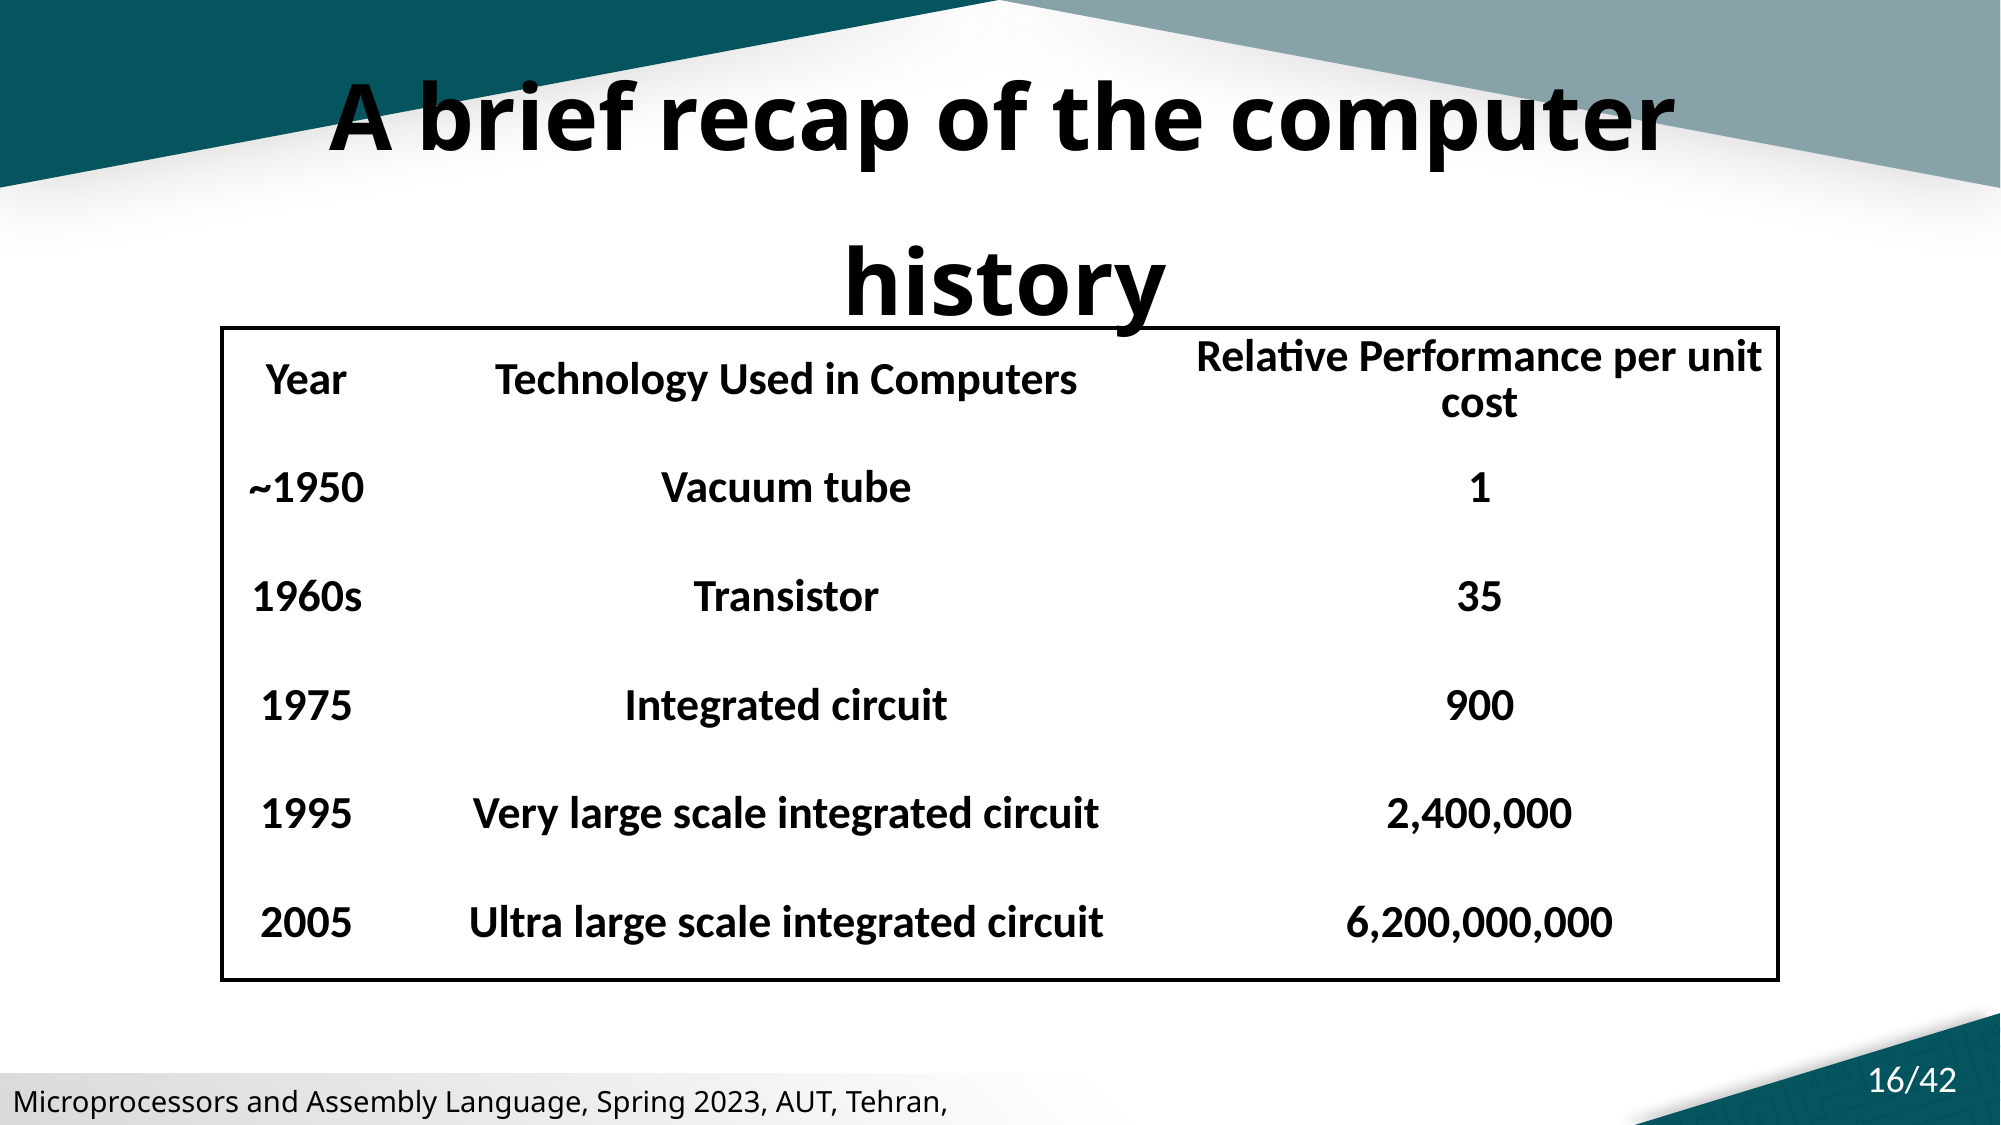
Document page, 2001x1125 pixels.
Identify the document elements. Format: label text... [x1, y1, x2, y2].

table_cell 6,200,000,000 [1181, 872, 1776, 978]
table_cell Integrated circuit [392, 654, 1181, 763]
table_cell 1960s [224, 546, 392, 654]
table_cell 1975 [224, 654, 392, 763]
table_header Year [224, 330, 392, 437]
table_cell 2,400,000 [1181, 763, 1776, 872]
table_cell 2005 [224, 872, 392, 978]
table_cell 35 [1181, 546, 1776, 654]
table_header Relative Performance per unit cost [1181, 330, 1776, 437]
table_cell Ultra large scale integrated circuit [392, 872, 1181, 978]
table_cell Transistor [392, 546, 1181, 654]
table_cell ~1950 [224, 437, 392, 546]
table_cell Vacuum tube [392, 437, 1181, 546]
table_cell 1995 [224, 763, 392, 872]
table_cell Very large scale integrated circuit [392, 763, 1181, 872]
title A brief recap of the computer history [137, 59, 1863, 278]
table_cell 900 [1181, 654, 1776, 763]
table_header Technology Used in Computers [392, 330, 1181, 437]
slide_number 16/42 [1522, 1047, 1973, 1108]
table_cell 1 [1181, 437, 1776, 546]
